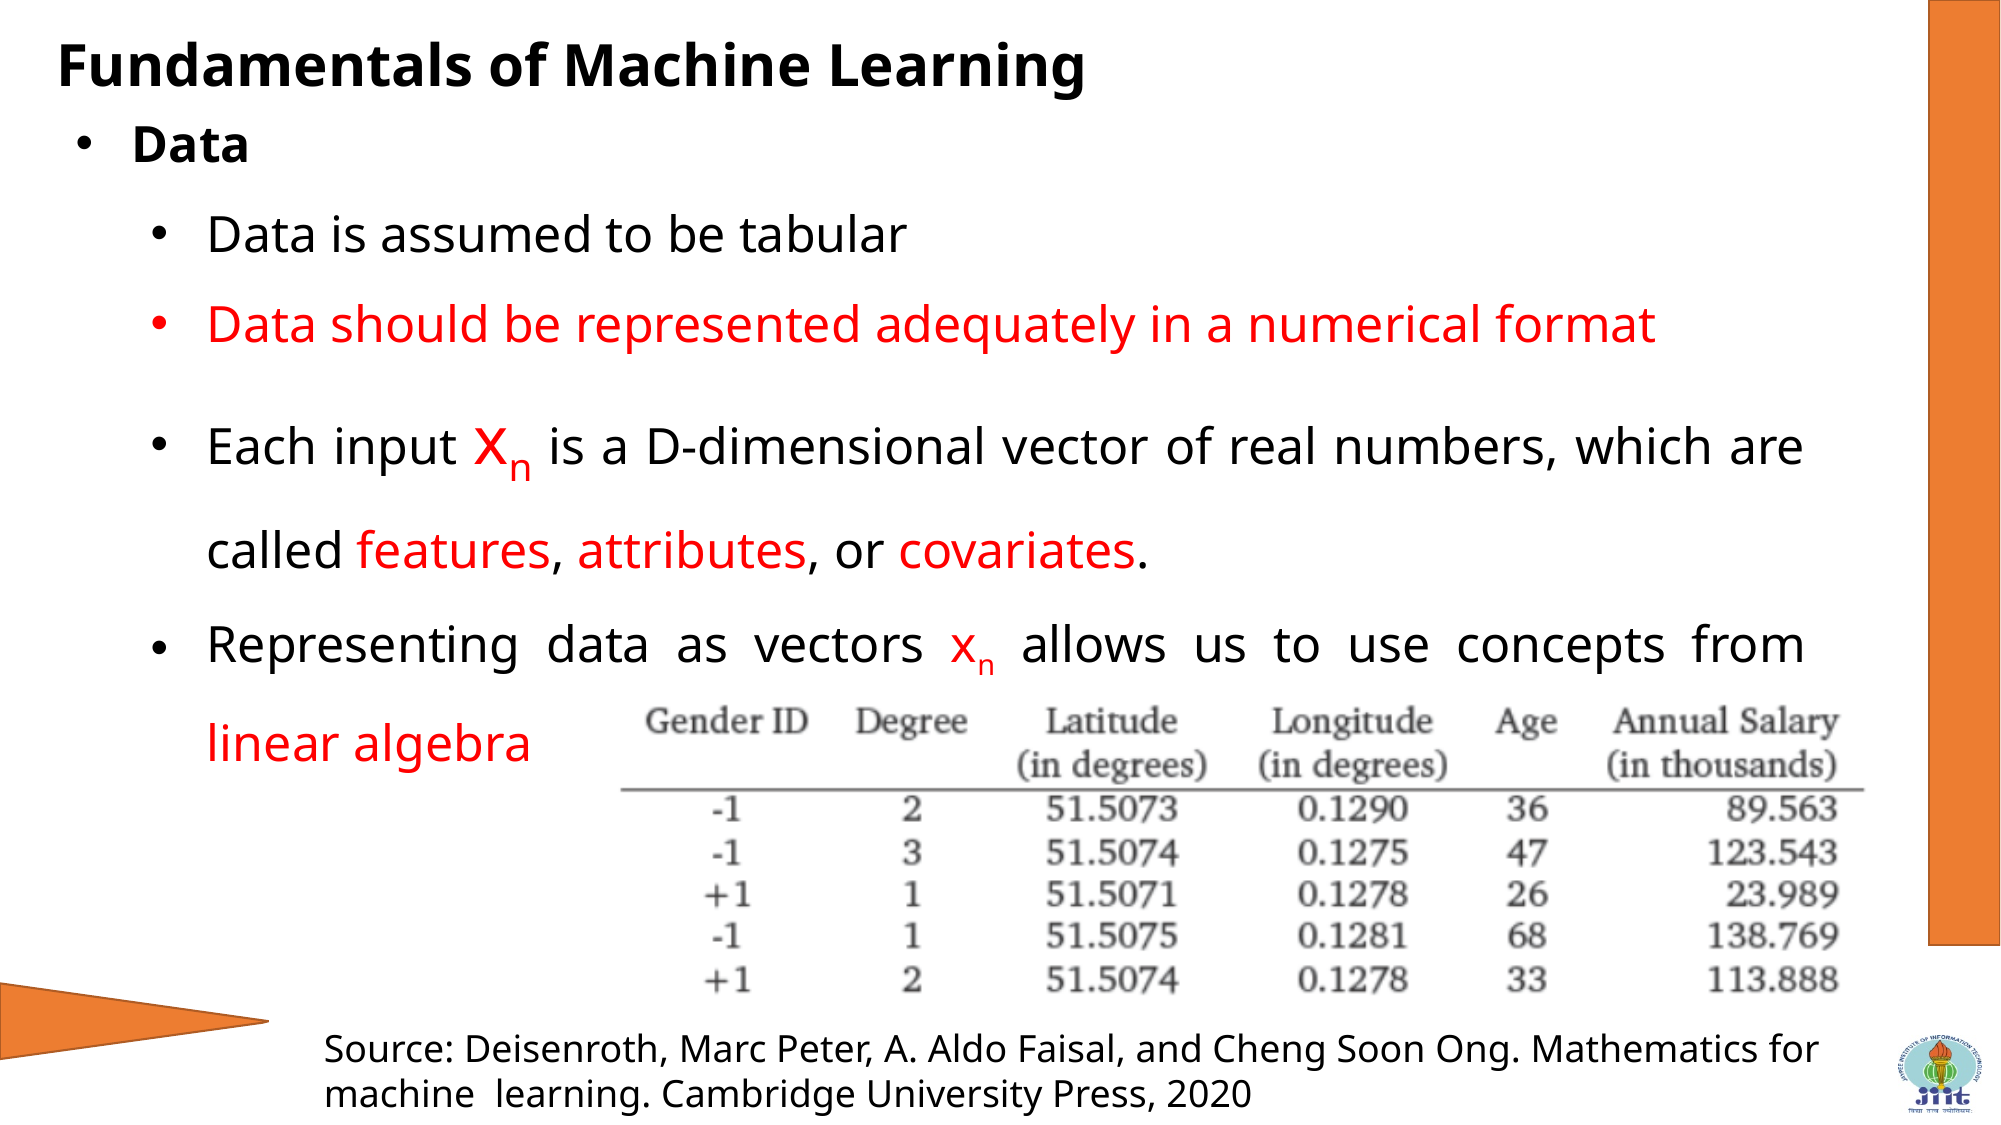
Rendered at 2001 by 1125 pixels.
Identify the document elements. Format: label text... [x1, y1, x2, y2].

text_box Source: Deisenroth, Marc Peter, A. Aldo Faisal, and Cheng Soon Ong. Mathematics for machine learning. Cambridge University Press, 2020 [309, 1017, 1843, 1122]
text_box Data Data is assumed to be tabular Data should be represented adequately in a numerical format Each input xn is a D-dimensional vector of real numbers, which are called features, attributes, or covariates. Representing data as vectors xn allows us to use concepts from linear algebra [60, 75, 1821, 779]
picture [586, 687, 1890, 1001]
picture [1898, 1035, 1982, 1113]
text_box Fundamentals of Machine Learning [41, 20, 1239, 106]
